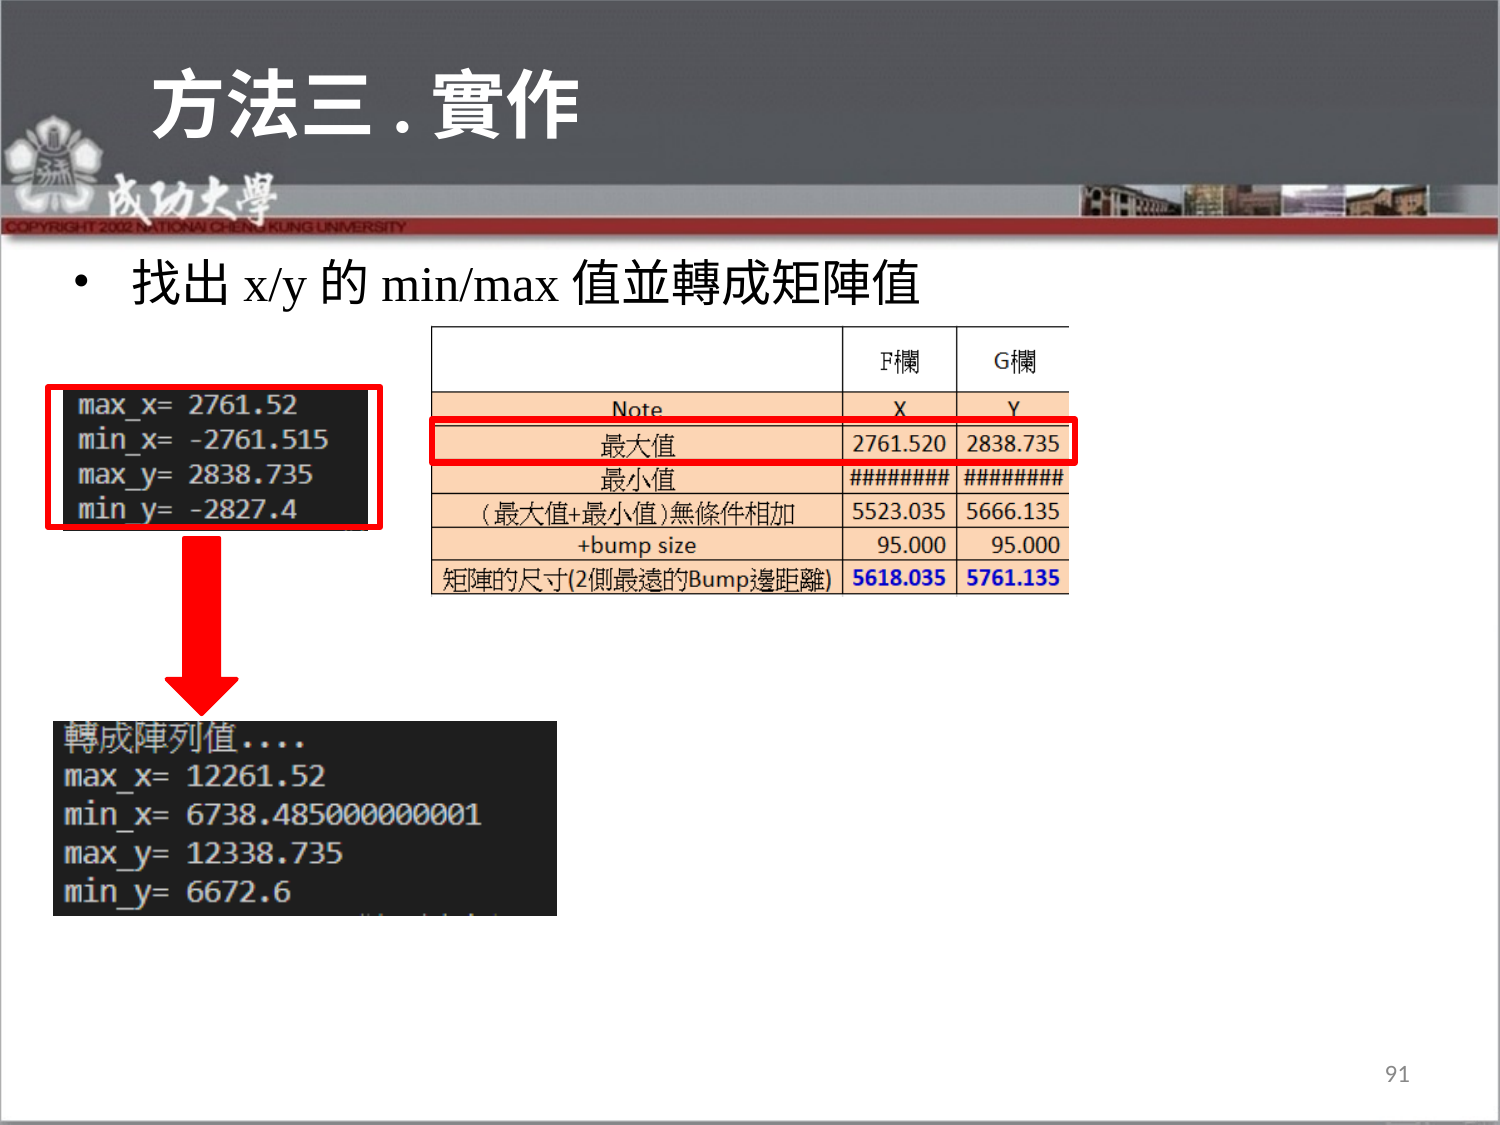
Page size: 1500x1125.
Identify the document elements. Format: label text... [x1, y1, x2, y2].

text_box [164, 539, 239, 717]
title 方法三.實作 [135, 45, 1425, 161]
slide_number 91 [1074, 1042, 1425, 1103]
text_box [46, 385, 382, 529]
list 找出x/y的min/max值並轉成矩陣值 [41, 243, 1459, 1041]
picture [0, 0, 1500, 1125]
